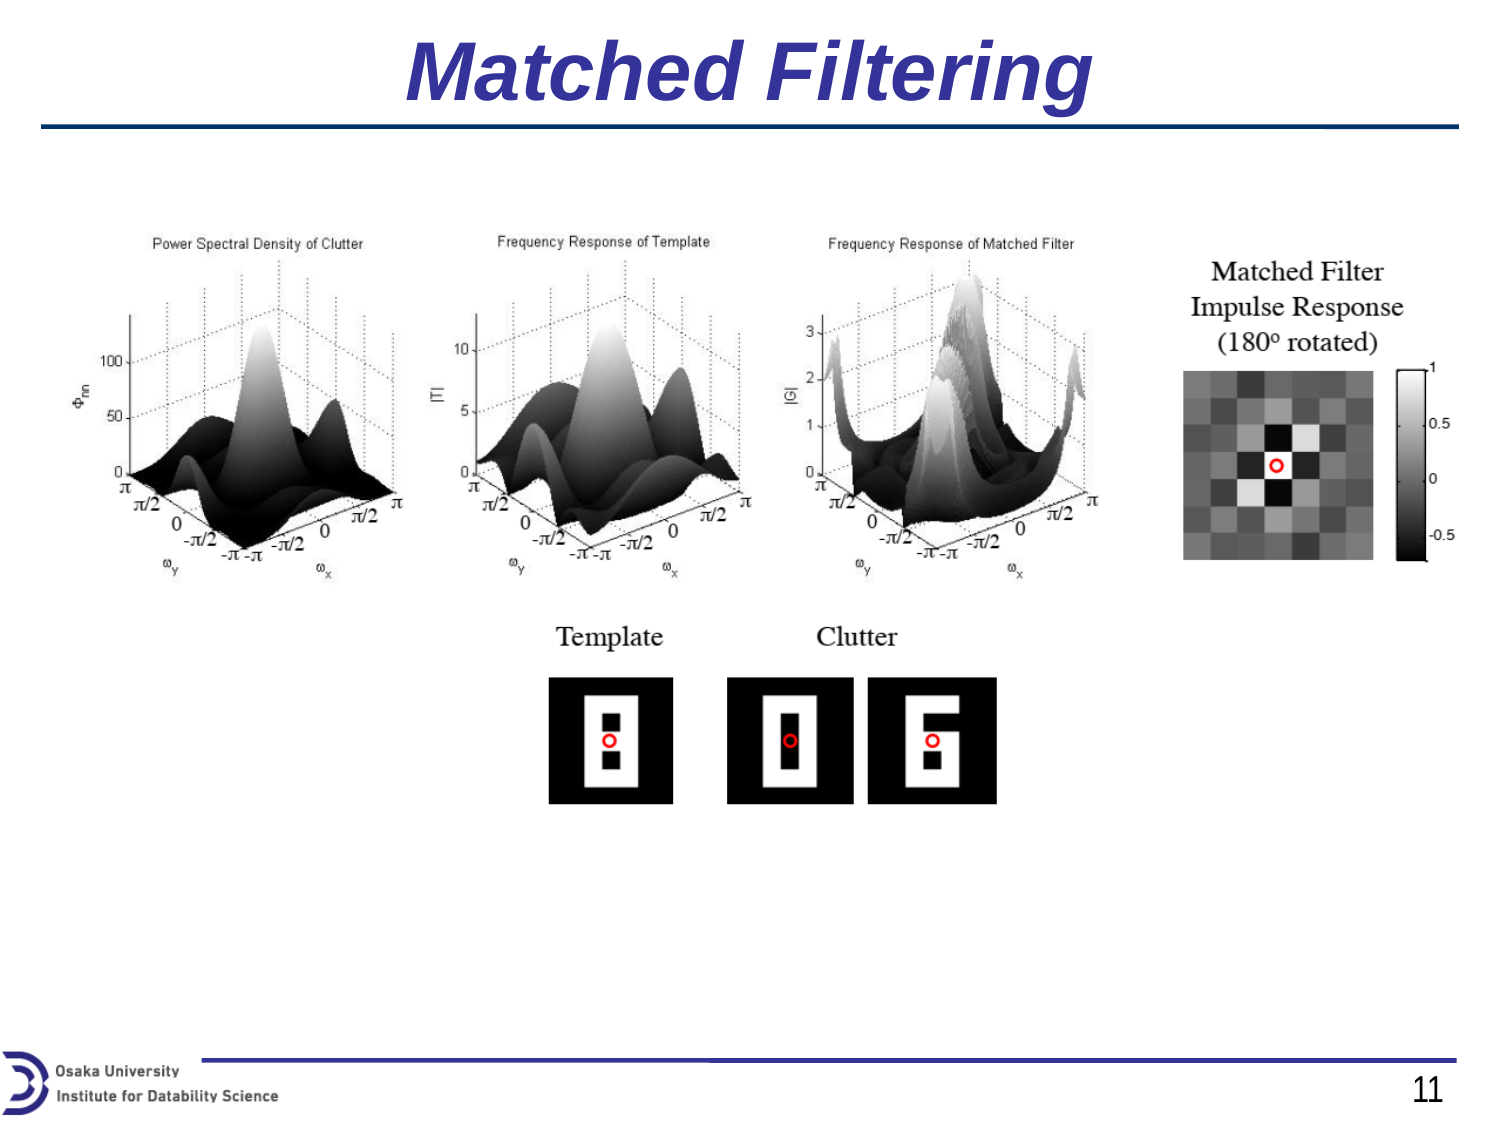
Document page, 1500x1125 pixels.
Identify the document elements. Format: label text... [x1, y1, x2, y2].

picture [0, 1046, 284, 1123]
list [61, 209, 1460, 809]
title Matched Filtering [40, 0, 1460, 125]
slide_number 11 [1146, 1070, 1460, 1118]
